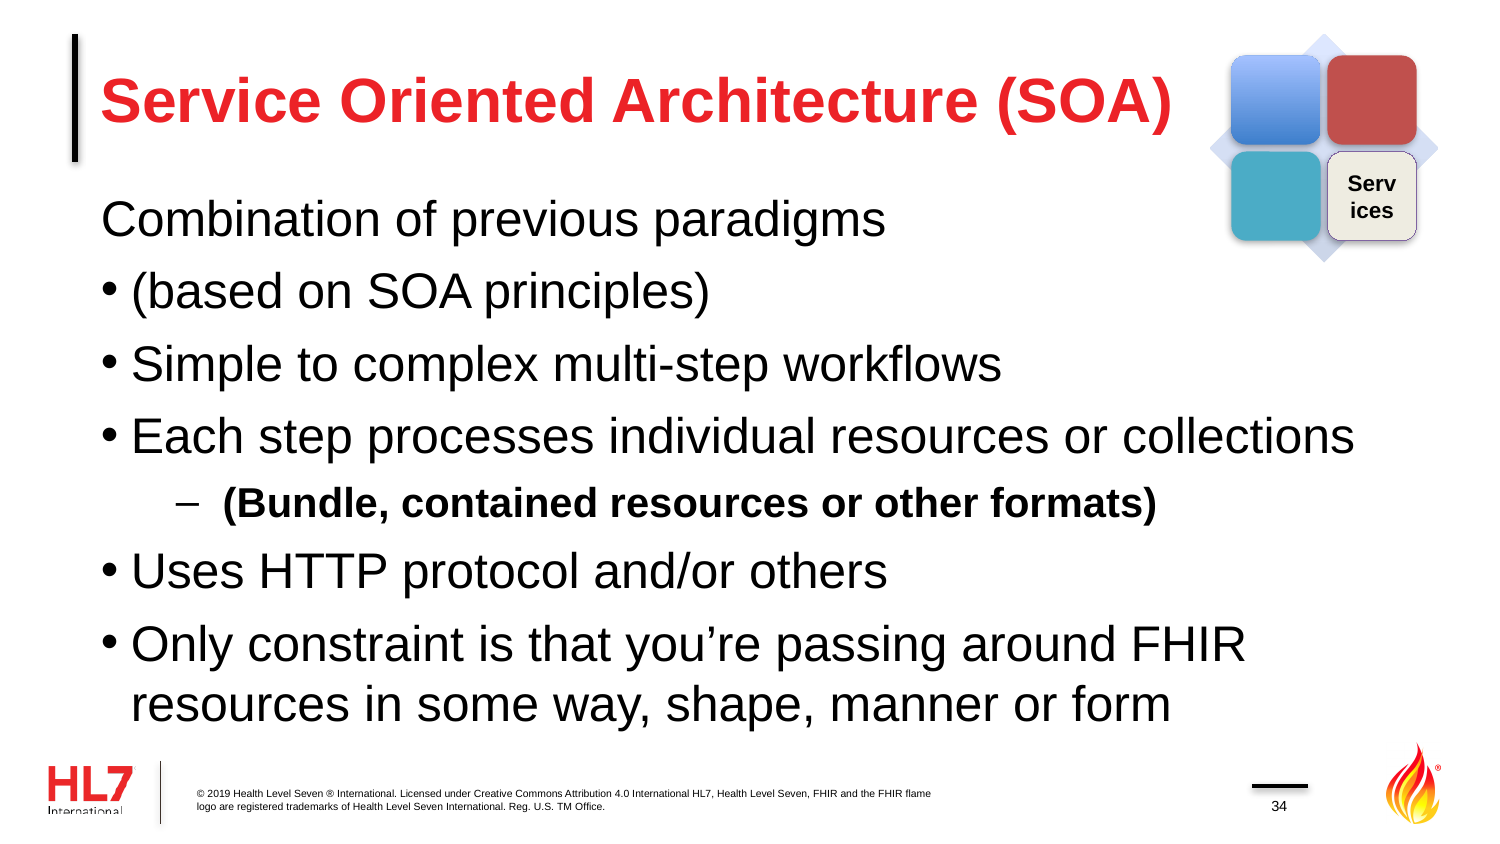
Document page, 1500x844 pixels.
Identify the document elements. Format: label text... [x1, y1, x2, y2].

slide_number 34 [1257, 788, 1302, 815]
list Combination of previous paradigms (based on SOA principles) Simple to complex multi-step workflows Each step processes individual resources or collections (Bundle, contained resources or other formats) Uses HTTP protocol and/or others Only constraint is that you’re passing around FHIR resources in some way, shape, manner or form [100, 186, 1451, 740]
picture [1386, 742, 1441, 824]
footer © 2019 Health Level Seven ® International. Licensed under Creative Commons Attribution 4.0 International HL7, Health Level Seven, FHIR and the FHIR flame logo are registered trademarks of Health Level Seven International. Reg. U.S. TM Office. [196, 786, 941, 813]
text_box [1197, 33, 1451, 263]
title Service Oriented Architecture (SOA) [100, 33, 1196, 163]
